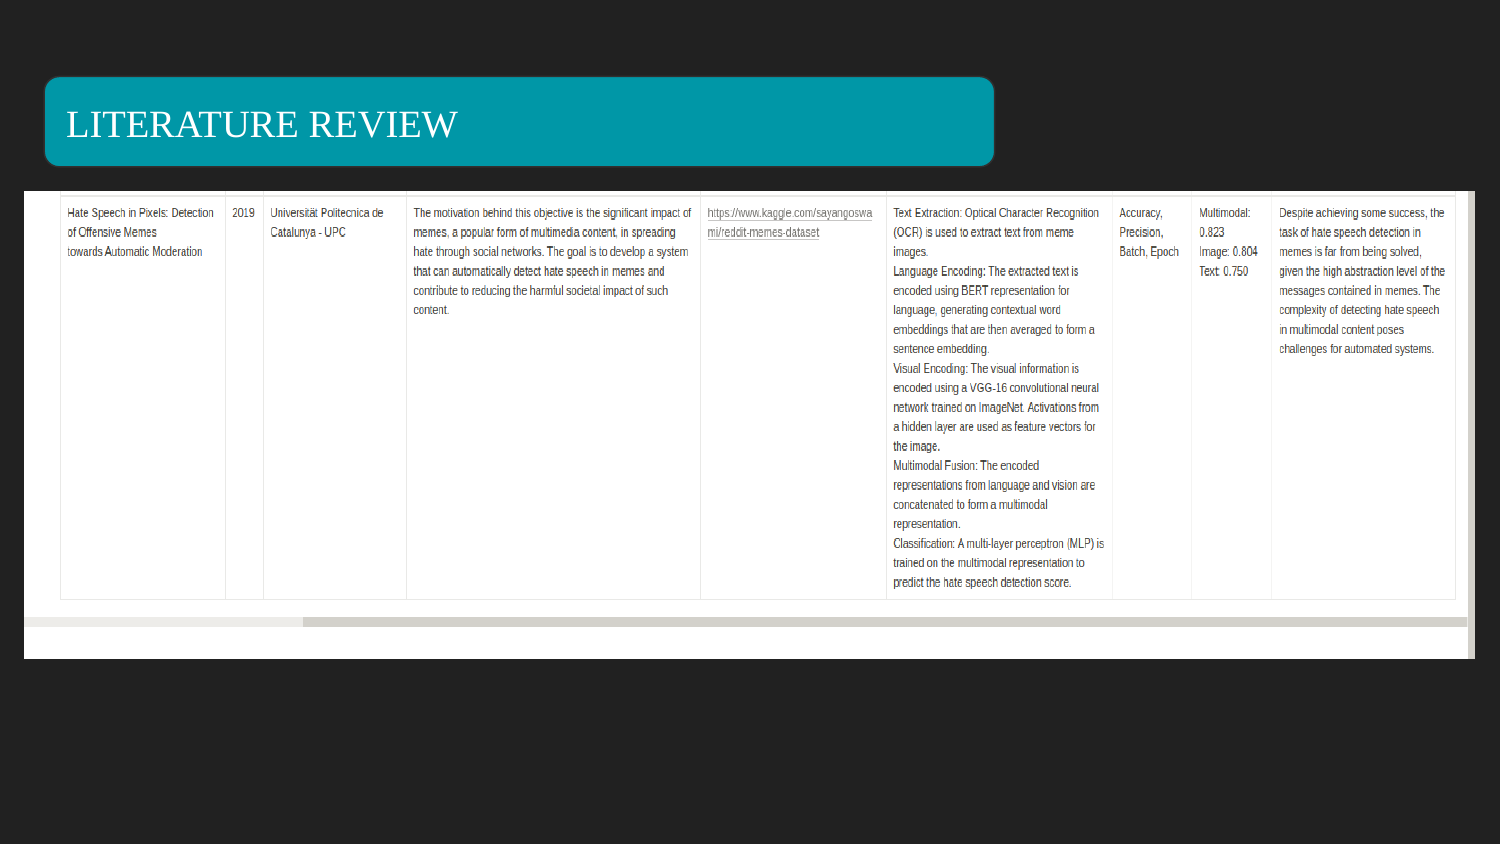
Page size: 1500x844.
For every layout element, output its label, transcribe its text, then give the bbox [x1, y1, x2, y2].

title LITERATURE REVIEW [51, 84, 1192, 161]
picture [24, 191, 1476, 659]
text_box [44, 76, 993, 167]
